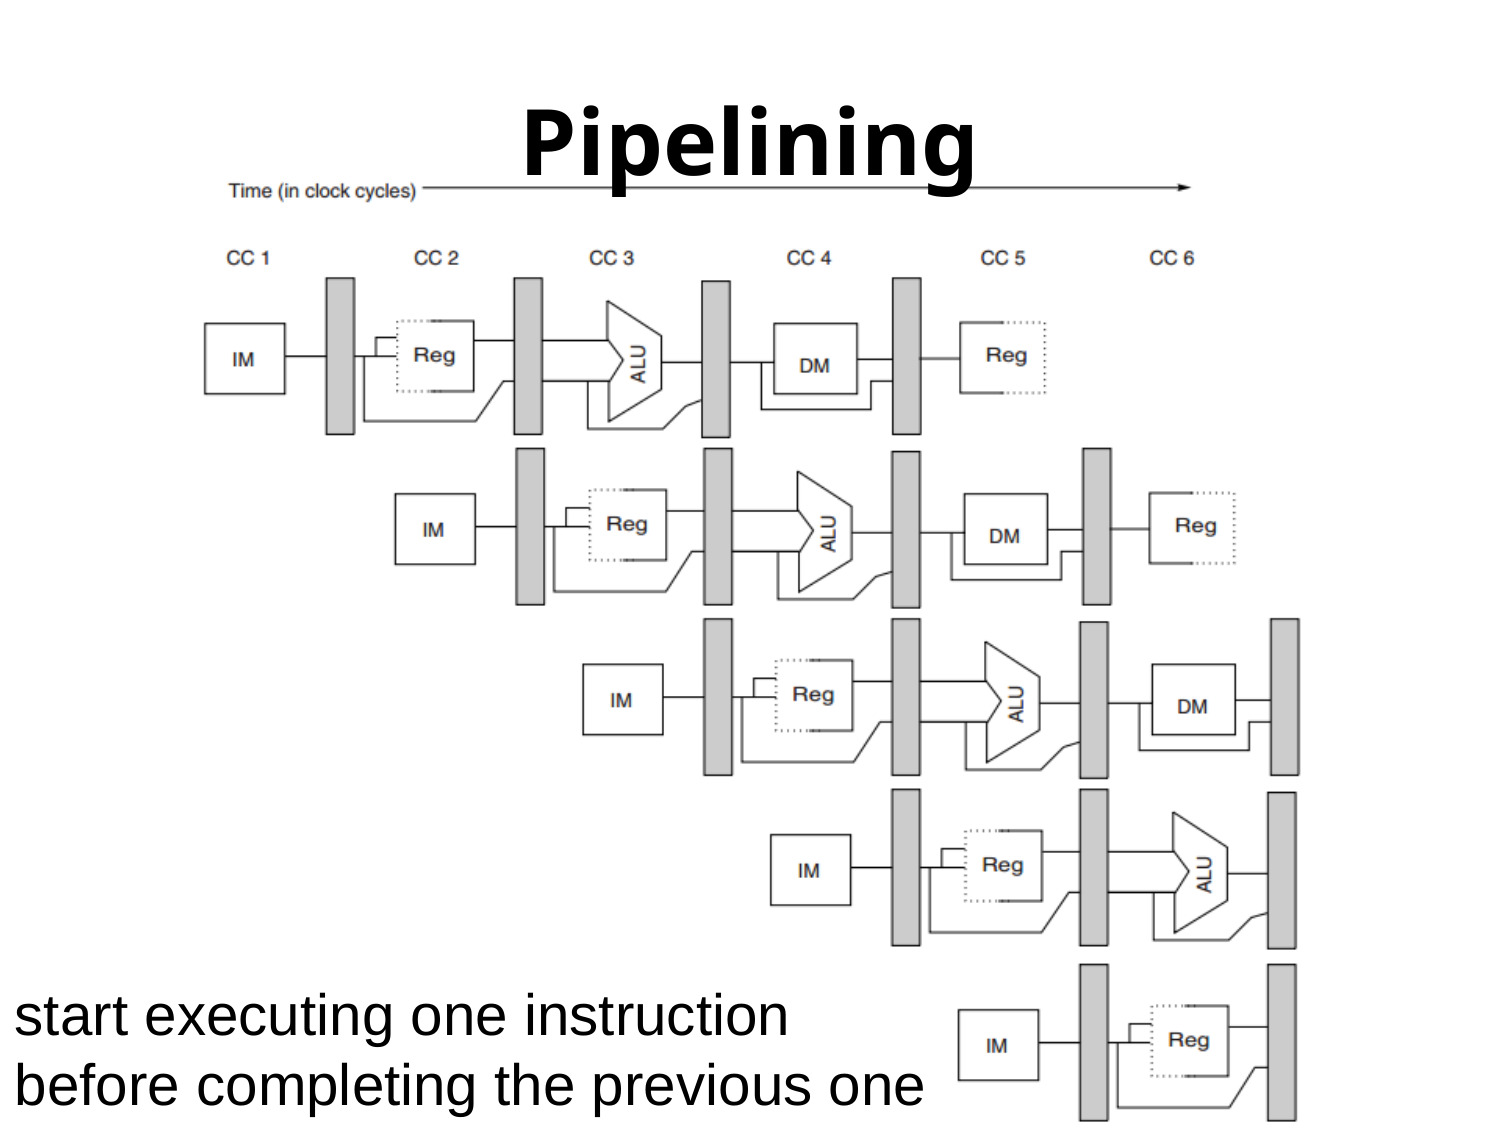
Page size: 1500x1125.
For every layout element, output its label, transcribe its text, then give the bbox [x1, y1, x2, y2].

title Pipelining [75, 45, 1425, 233]
picture [198, 179, 1302, 1125]
text_box start executing one instruction before completing the previous one [0, 969, 193, 1125]
